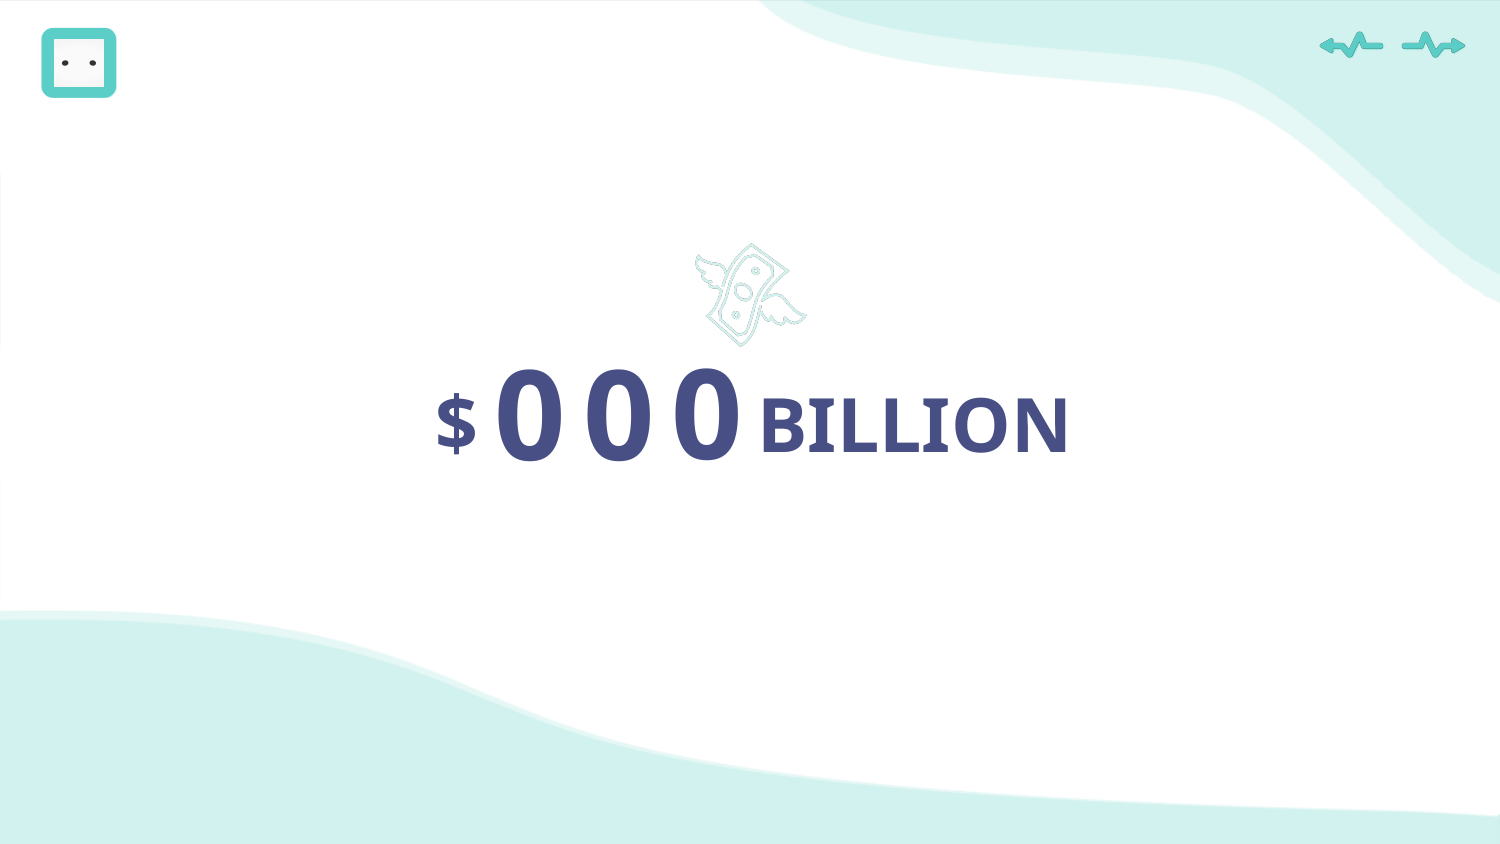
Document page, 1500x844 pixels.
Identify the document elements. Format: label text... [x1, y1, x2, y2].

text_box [41, 27, 117, 98]
text_box 0 2 4 6 80 2 4 6 8 0 2 4 6 80 2 4 6 8 0 [641, 361, 773, 475]
picture [0, 476, 1498, 844]
text_box $ [410, 366, 504, 475]
picture [0, 0, 1500, 353]
text_box BILLION [735, 368, 1095, 475]
title 0 1 2 3 4 [464, 361, 553, 475]
text_box 0 2 4 6 80 2 4 6 8 0 2 4 6 80 2 4 5 [553, 361, 641, 475]
